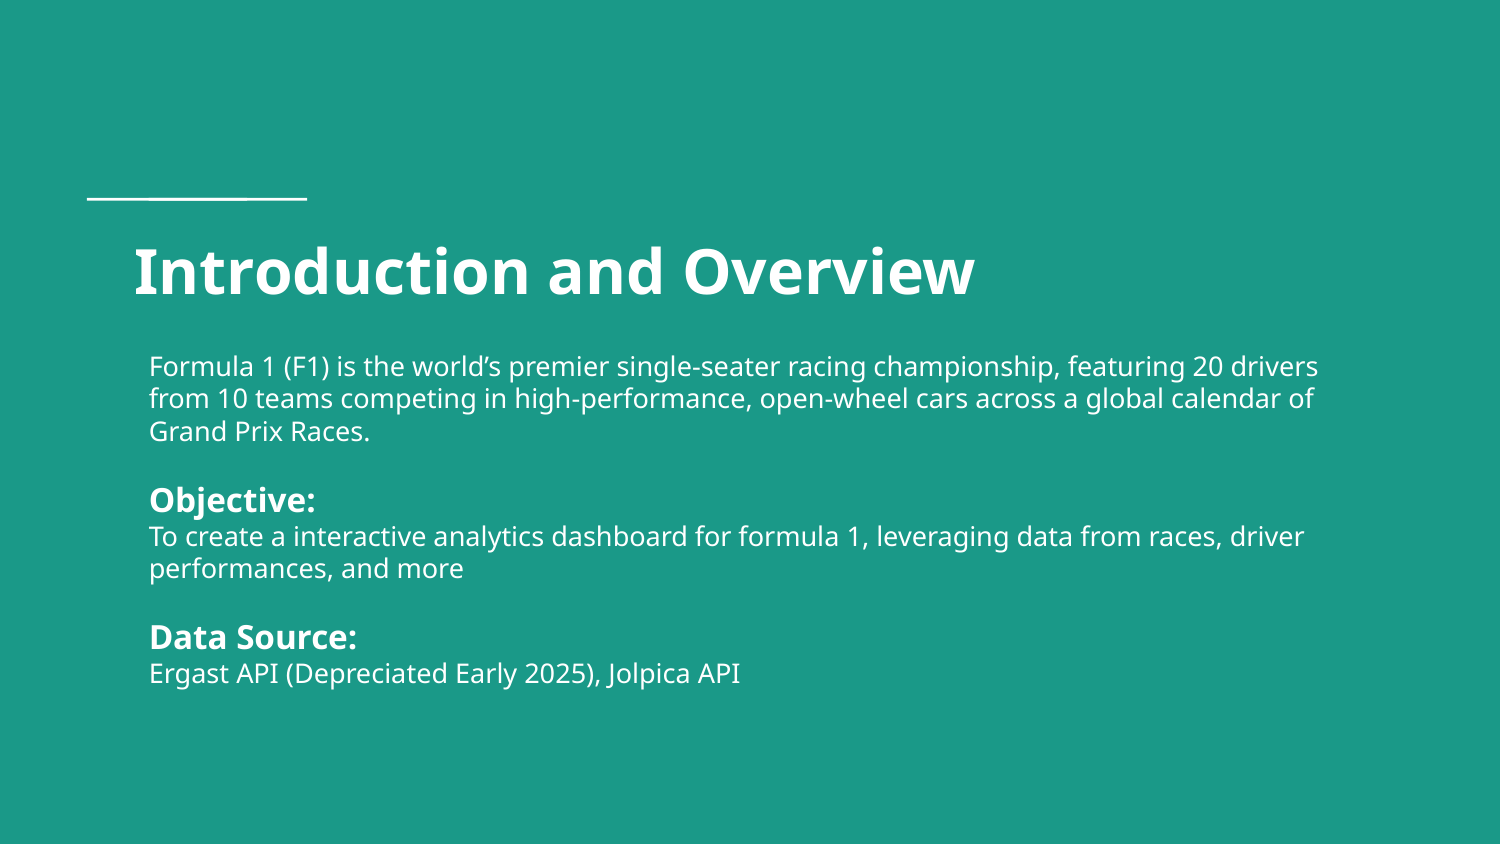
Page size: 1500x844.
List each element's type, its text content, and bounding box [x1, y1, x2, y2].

title Introduction and Overview [119, 216, 1381, 326]
text_box Formula 1 (F1) is the world’s premier single-seater racing championship, featuring 20 drivers from 10 teams competing in high-performance, open-wheel cars across a global calendar of Grand Prix Races. Objective: To create a interactive analytics dashboard for formula 1, leveraging data from races, driver performances, and more Data Source: Ergast API (Depreciated Early 2025), Jolpica API [133, 334, 1381, 736]
